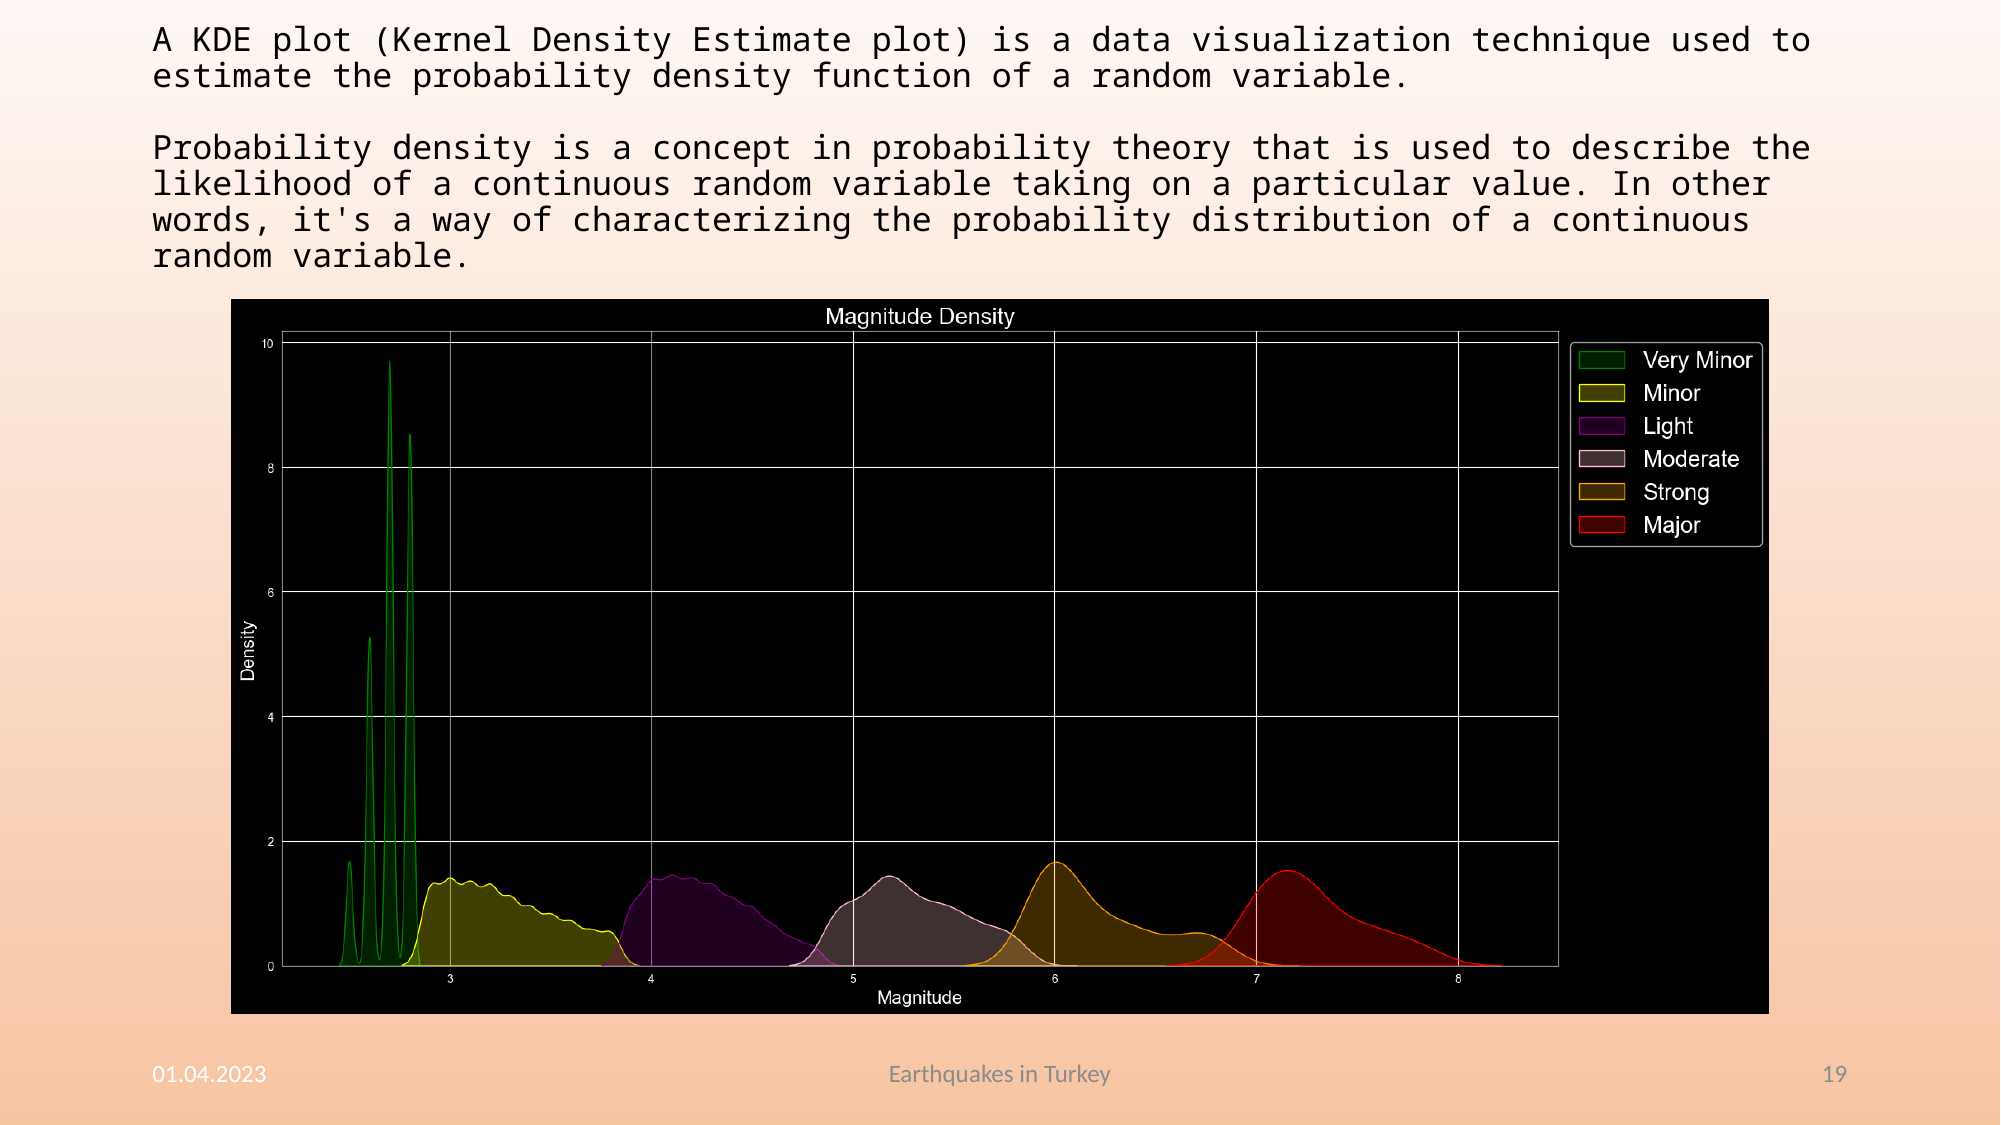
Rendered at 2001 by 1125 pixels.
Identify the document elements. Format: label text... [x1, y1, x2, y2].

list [231, 299, 1769, 1014]
title A KDE plot (Kernel Density Estimate plot) is a data visualization technique used to estimate the probability density function of a random variable. Probability density is a concept in probability theory that is used to describe the likelihood of a continuous random variable taking on a particular value. In other words, it's a way of characterizing the probability distribution of a continuous random variable. [137, 59, 1863, 278]
footer Earthquakes in Turkey [662, 1042, 1338, 1103]
slide_number 19 [1412, 1042, 1863, 1103]
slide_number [137, 1042, 588, 1103]
